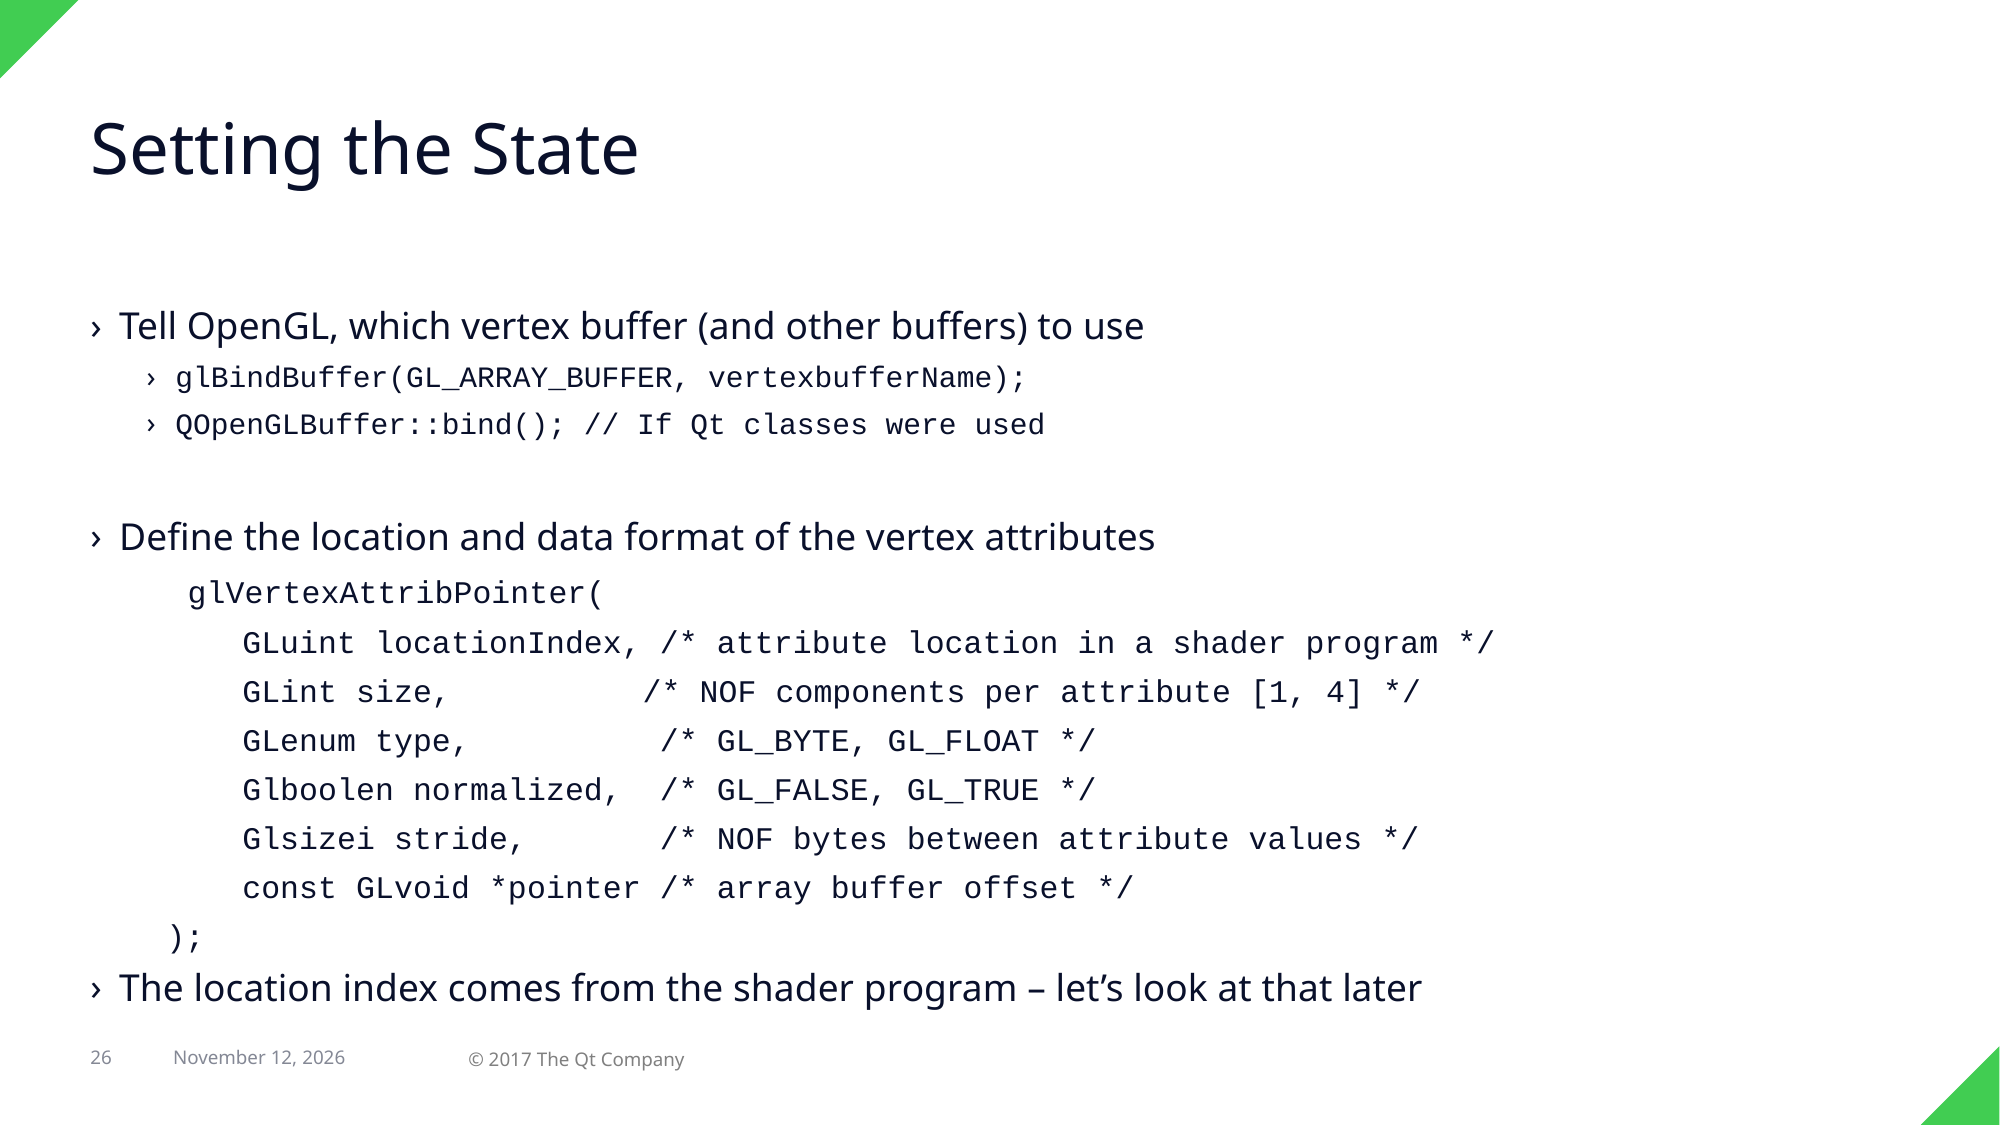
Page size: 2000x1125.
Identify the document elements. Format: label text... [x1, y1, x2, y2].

slide_number 26 [90, 1046, 173, 1071]
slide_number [173, 1046, 468, 1071]
footer © 2017 The Qt Company [468, 1046, 1910, 1071]
title Setting the State [90, 113, 1910, 268]
list Tell OpenGL, which vertex buffer (and other buffers) to use glBindBuffer(GL_ARRAY_BUFFER, vertexbufferName); QOpenGLBuffer::bind(); // If Qt classes were used Define the location and data format of the vertex attributes glVertexAttribPointer( GLuint locationIndex, /* attribute location in a shader program */ GLint size, /* NOF components per attribute [1, 4] */ GLenum type, /* GL_BYTE, GL_FLOAT */ Glboolen normalized, /* GL_FALSE, GL_TRUE */ Glsizei stride, /* NOF bytes between attribute values */ const GLvoid *pointer /* array buffer offset */ ); The location index comes from the shader program – let’s look at that later [90, 302, 1945, 1012]
